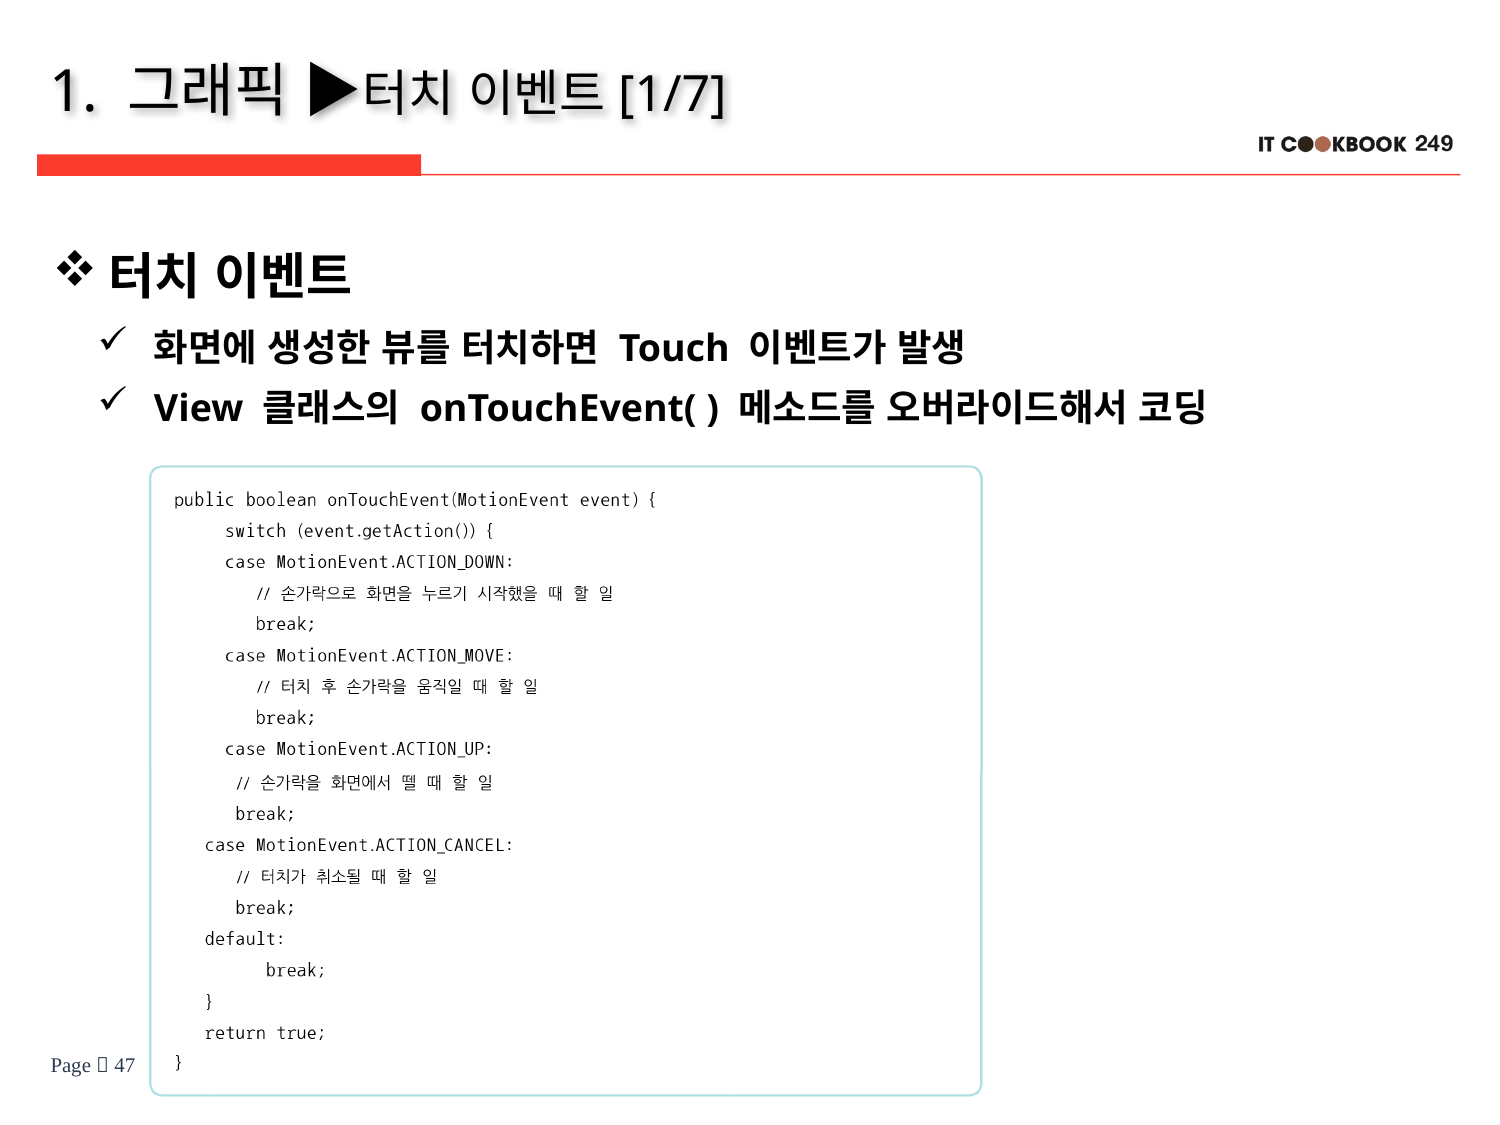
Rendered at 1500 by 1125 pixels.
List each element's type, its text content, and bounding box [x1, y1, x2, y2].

title 1. 그래픽 ▶터치 이벤트[1/7] [48, 53, 1448, 161]
list 터치 이벤트 화면에 생성한 뷰를 터치하면 Touch 이벤트가 발생 View 클래스의 onTouchEvent( ) 메소드를 오버라이드해서 코딩 [8, 243, 1480, 1031]
picture [1218, 120, 1464, 164]
picture [143, 458, 992, 1103]
